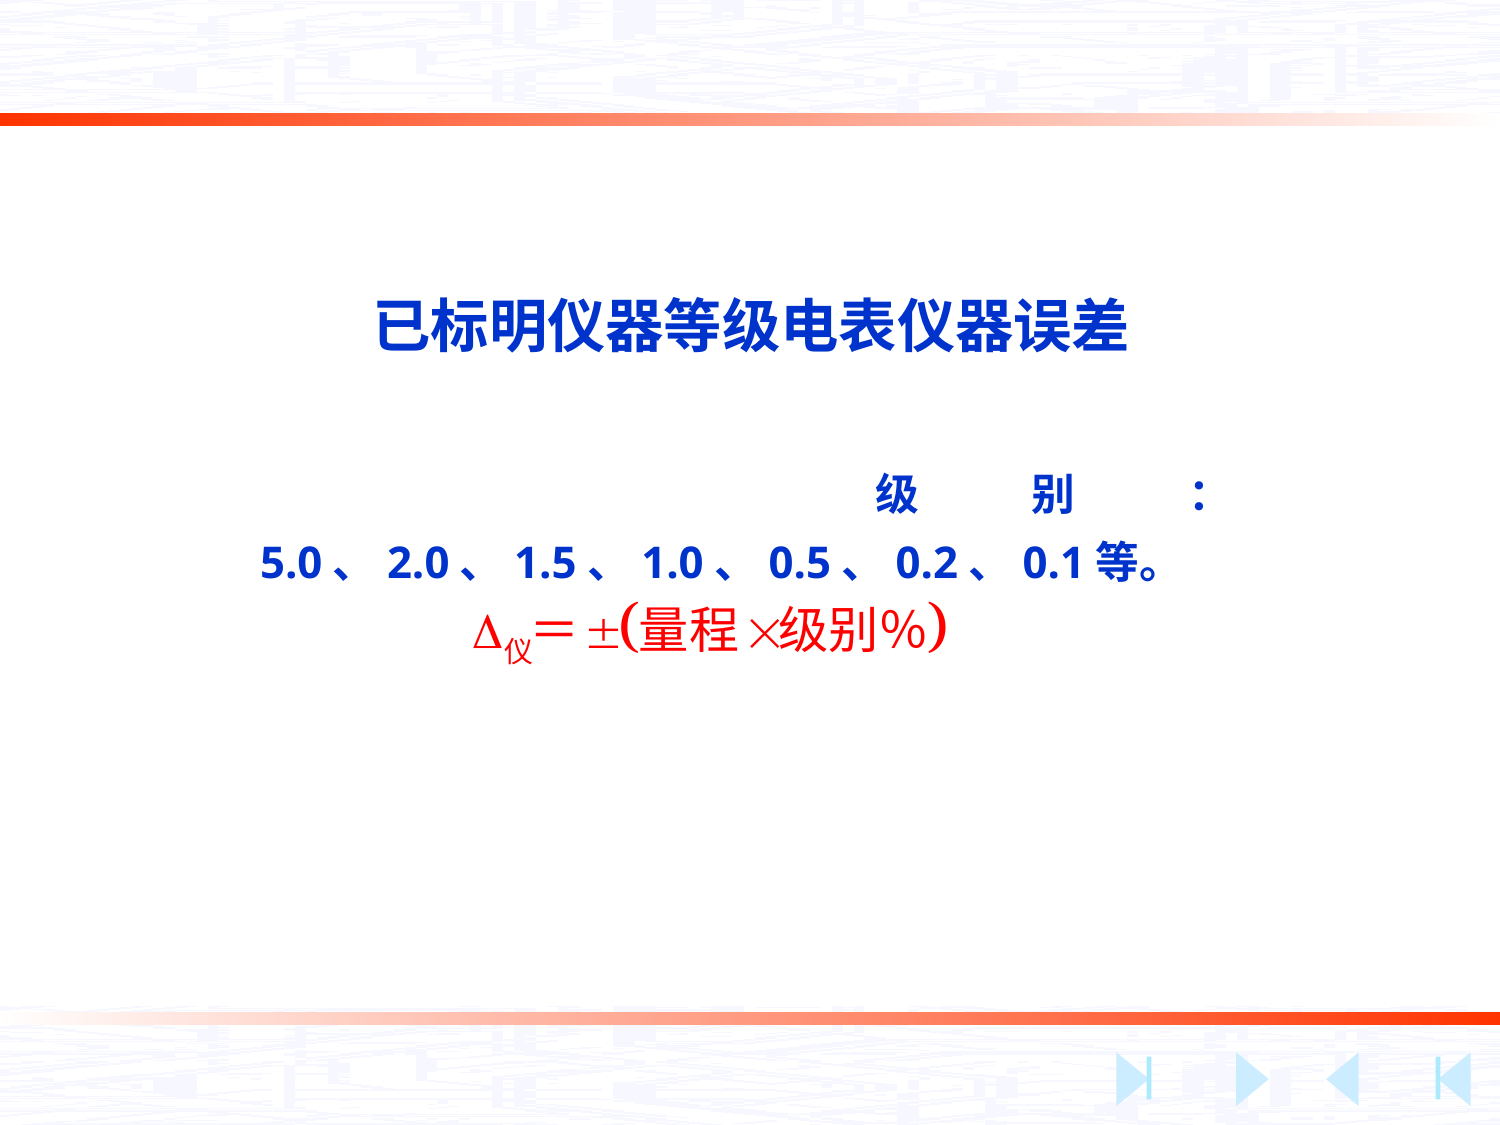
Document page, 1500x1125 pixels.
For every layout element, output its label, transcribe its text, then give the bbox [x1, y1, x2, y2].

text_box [466, 597, 948, 674]
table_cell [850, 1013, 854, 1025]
text_box 已标明仪器等级电表仪器误差 级别：5.0、2.0、1.5、1.0、0.5、0.2、0.1等。 [245, 261, 1258, 483]
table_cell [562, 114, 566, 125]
picture [0, 0, 1500, 114]
picture [0, 1025, 1500, 1125]
text_box [937, 1013, 943, 1025]
picture [0, 1006, 1500, 1013]
